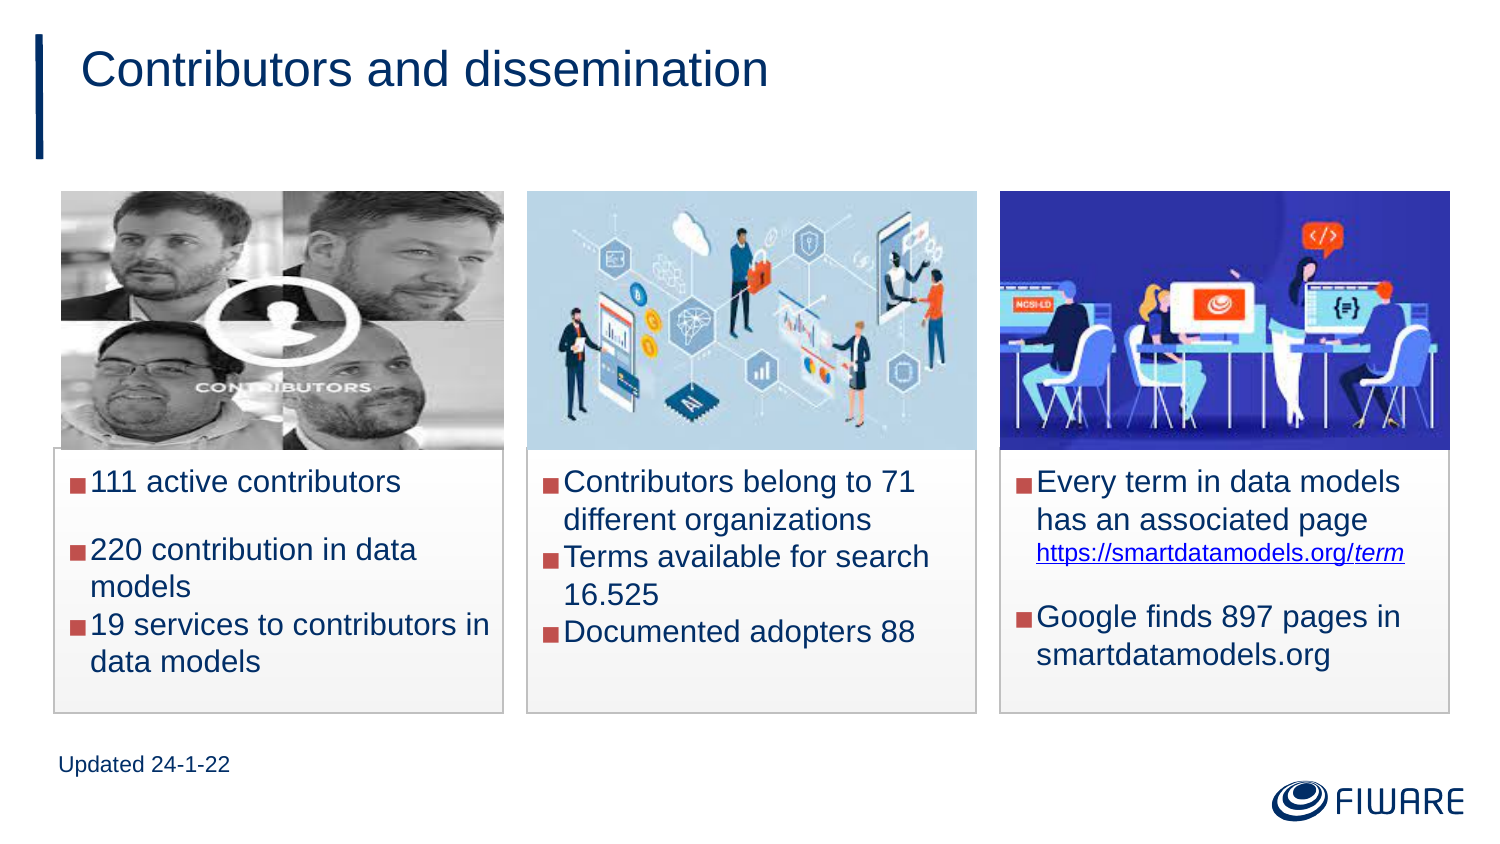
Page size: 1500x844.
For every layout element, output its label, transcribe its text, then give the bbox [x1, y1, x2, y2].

text_box 111 active contributors 220 contribution in data models 19 services to contributors in data models [53, 448, 504, 713]
title Contributors and dissemination [69, 31, 1441, 156]
picture [1270, 778, 1467, 823]
text_box Every term in data models has an associated page https://smartdatamodels.org/term Google finds 897 pages in smartdatamodels.org [1000, 456, 1450, 713]
text_box Updated 24-1-22 [46, 741, 264, 790]
picture [61, 191, 504, 450]
picture [1000, 191, 1450, 450]
picture [526, 191, 977, 450]
text_box Contributors belong to 71 different organizations Terms available for search 16.525 Documented adopters 88 [527, 456, 977, 713]
